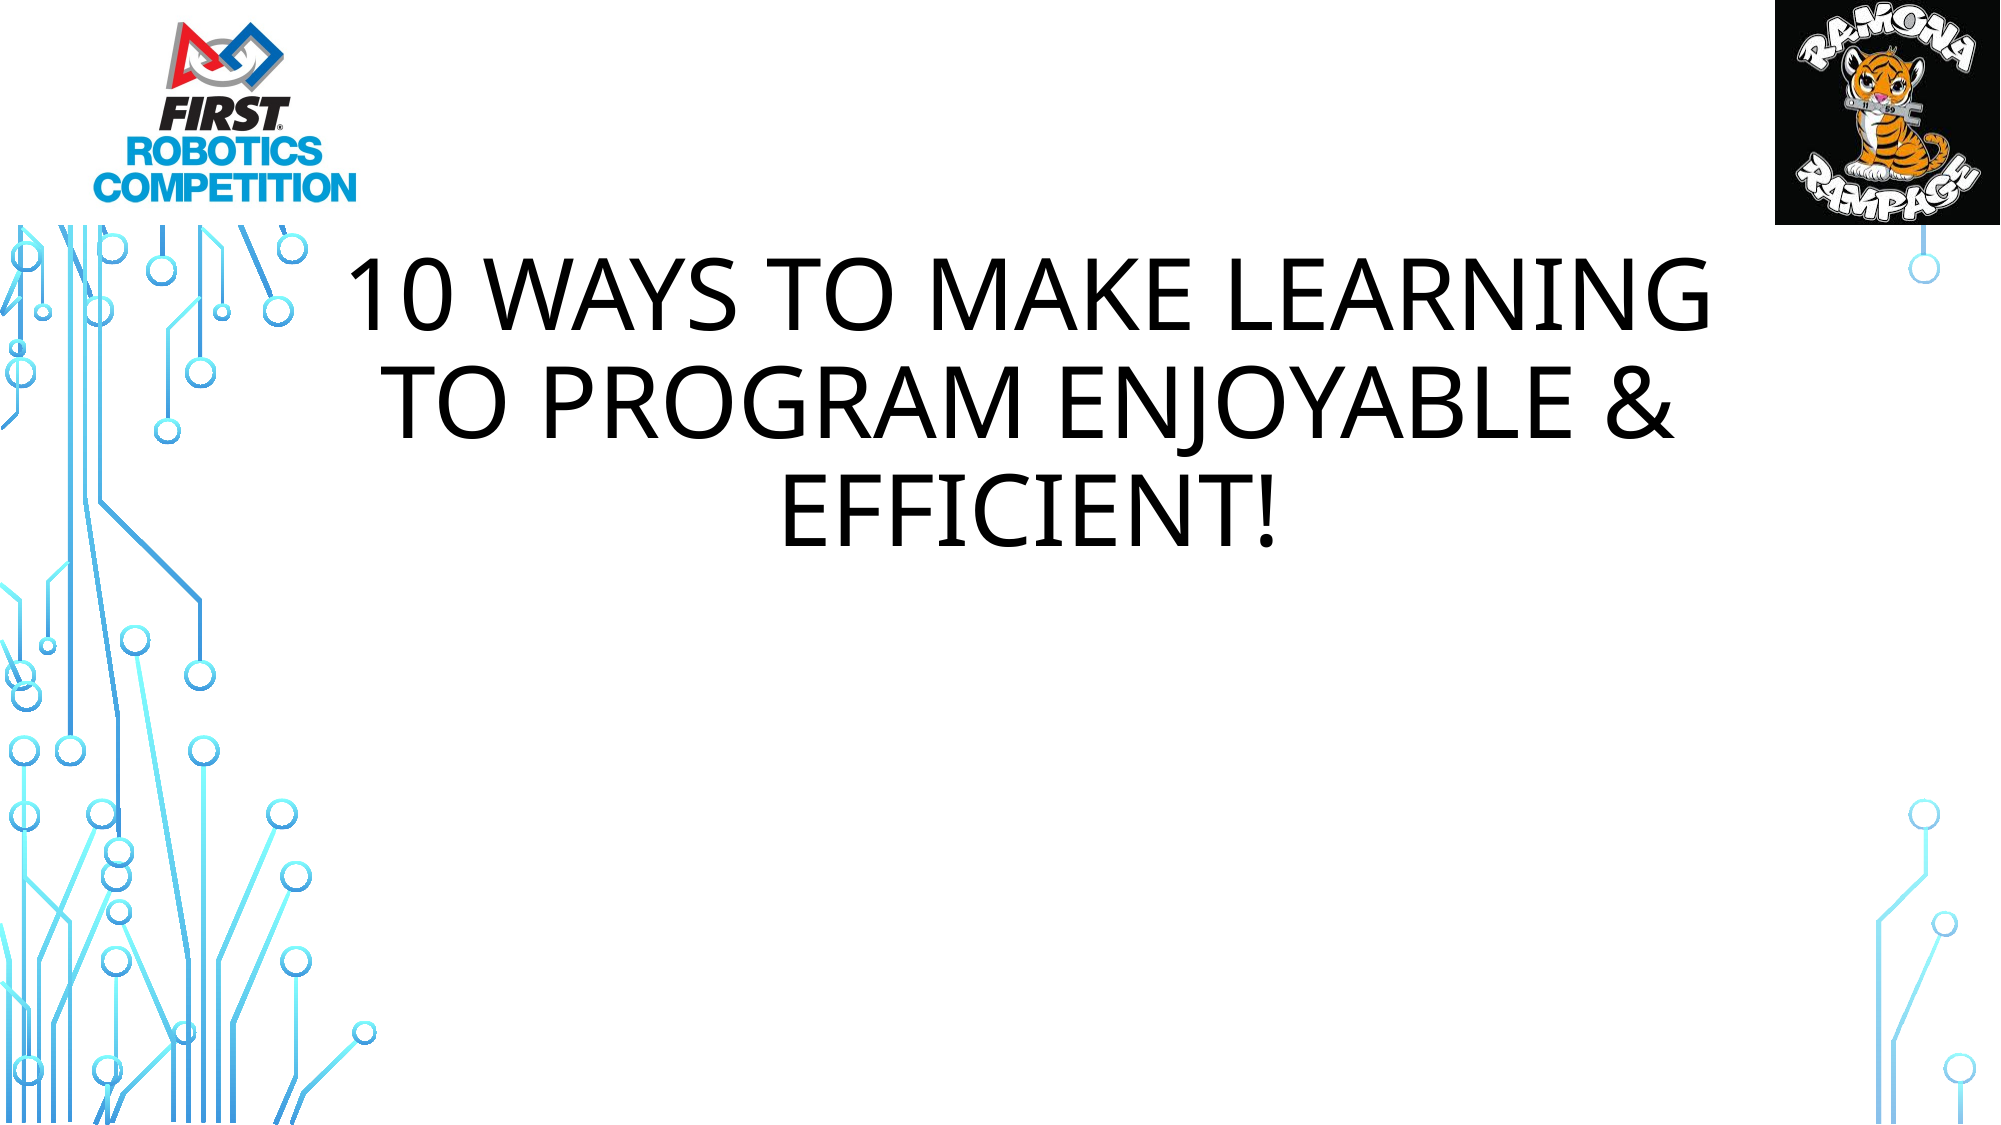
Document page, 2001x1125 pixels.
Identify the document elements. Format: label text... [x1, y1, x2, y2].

picture [0, 0, 451, 226]
picture [1774, 0, 2000, 226]
title 10 ways to make learning to program enjoyable & efficient! [307, 184, 1750, 576]
